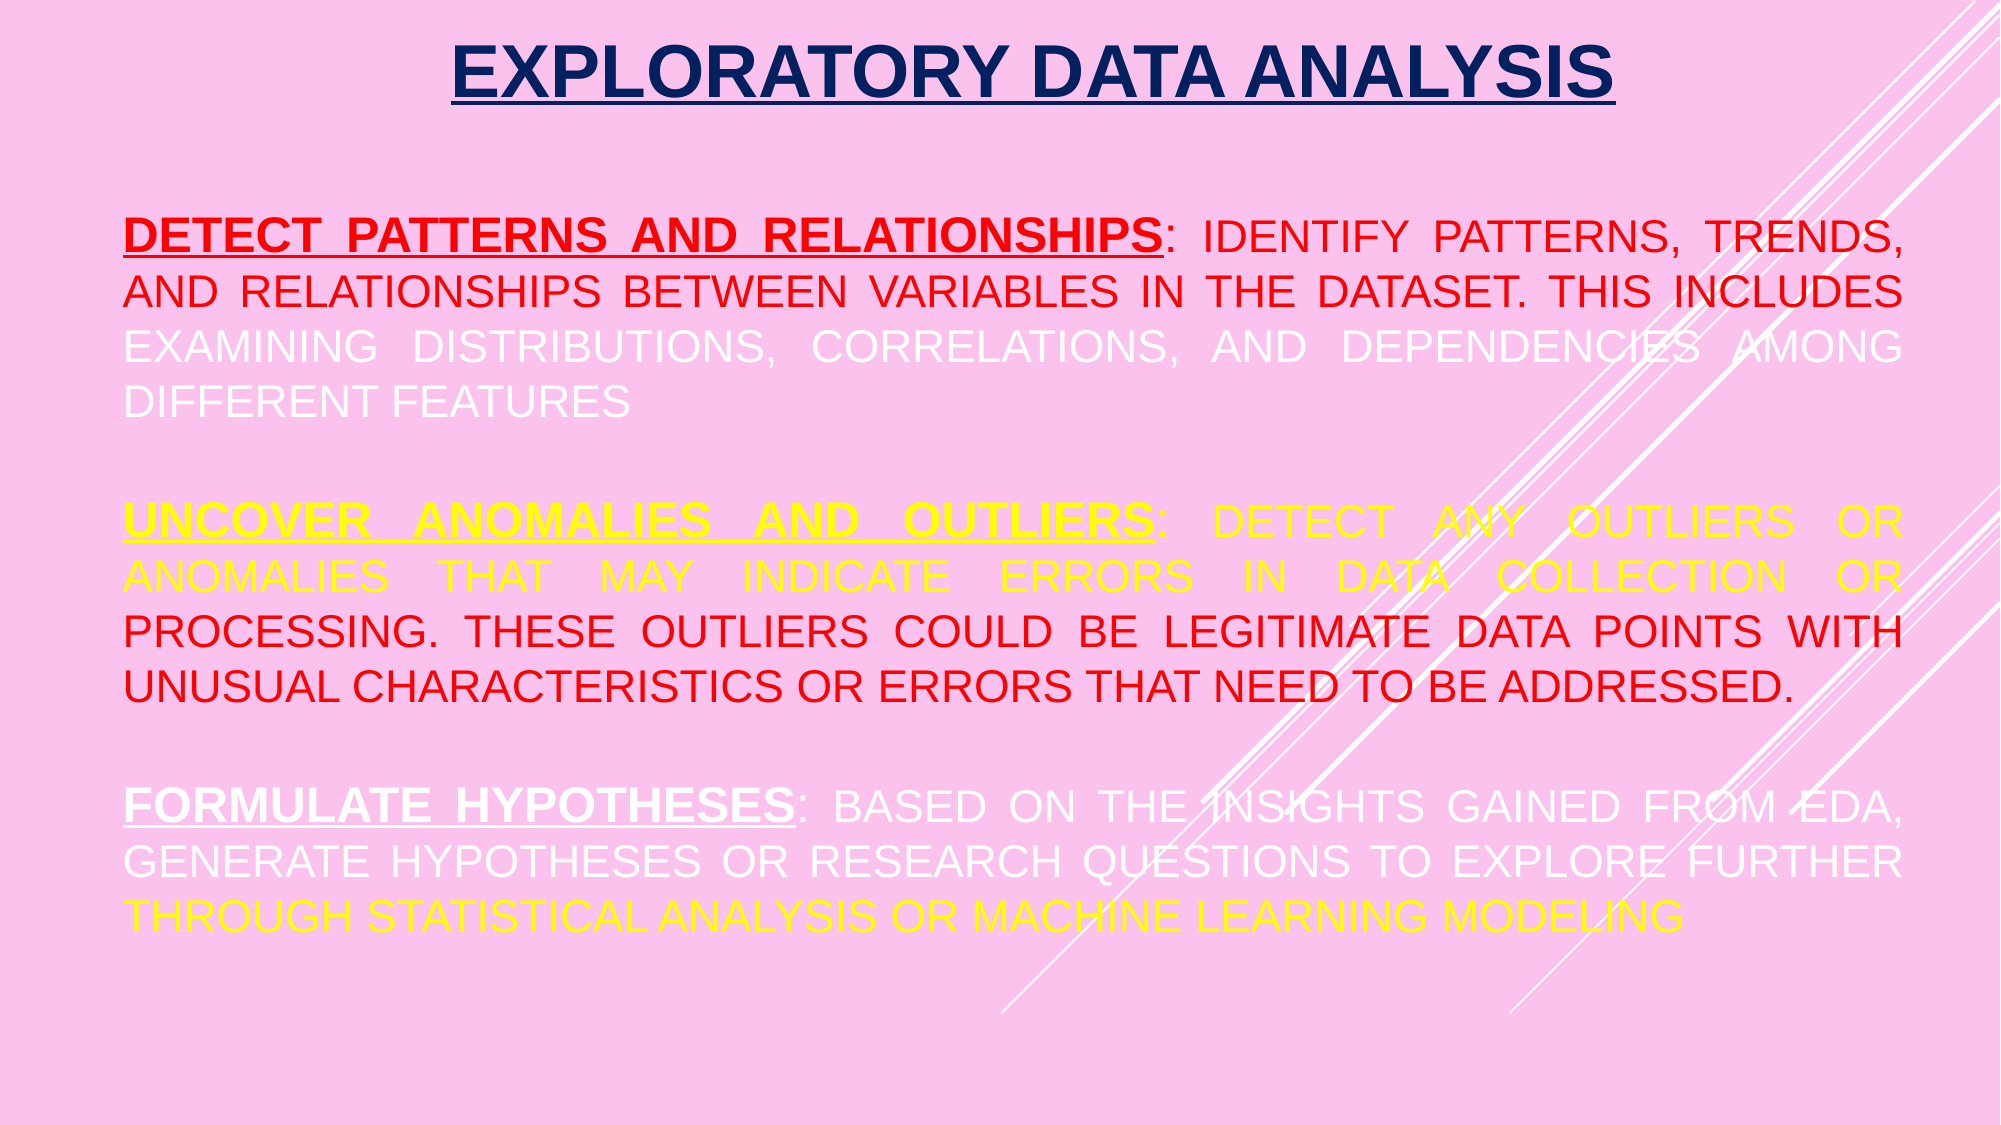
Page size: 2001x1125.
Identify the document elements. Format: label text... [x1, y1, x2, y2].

text_box EXPLORATORY DATA ANALYSIS DETECT PATTERNS AND RELATIONSHIPS: IDENTIFY PATTERNS, TRENDS, AND RELATIONSHIPS BETWEEN VARIABLES IN THE DATASET. THIS INCLUDES EXAMINING DISTRIBUTIONS, CORRELATIONS, AND DEPENDENCIES AMONG DIFFERENT FEATURES UNCOVER ANOMALIES AND OUTLIERS: DETECT ANY OUTLIERS OR ANOMALIES THAT MAY INDICATE ERRORS IN DATA COLLECTION OR PROCESSING. THESE OUTLIERS COULD BE LEGITIMATE DATA POINTS WITH UNUSUAL CHARACTERISTICS OR ERRORS THAT NEED TO BE ADDRESSED. FORMULATE HYPOTHESES: BASED ON THE INSIGHTS GAINED FROM EDA, GENERATE HYPOTHESES OR RESEARCH QUESTIONS TO EXPLORE FURTHER THROUGH STATISTICAL ANALYSIS OR MACHINE LEARNING MODELING [108, 14, 1920, 950]
